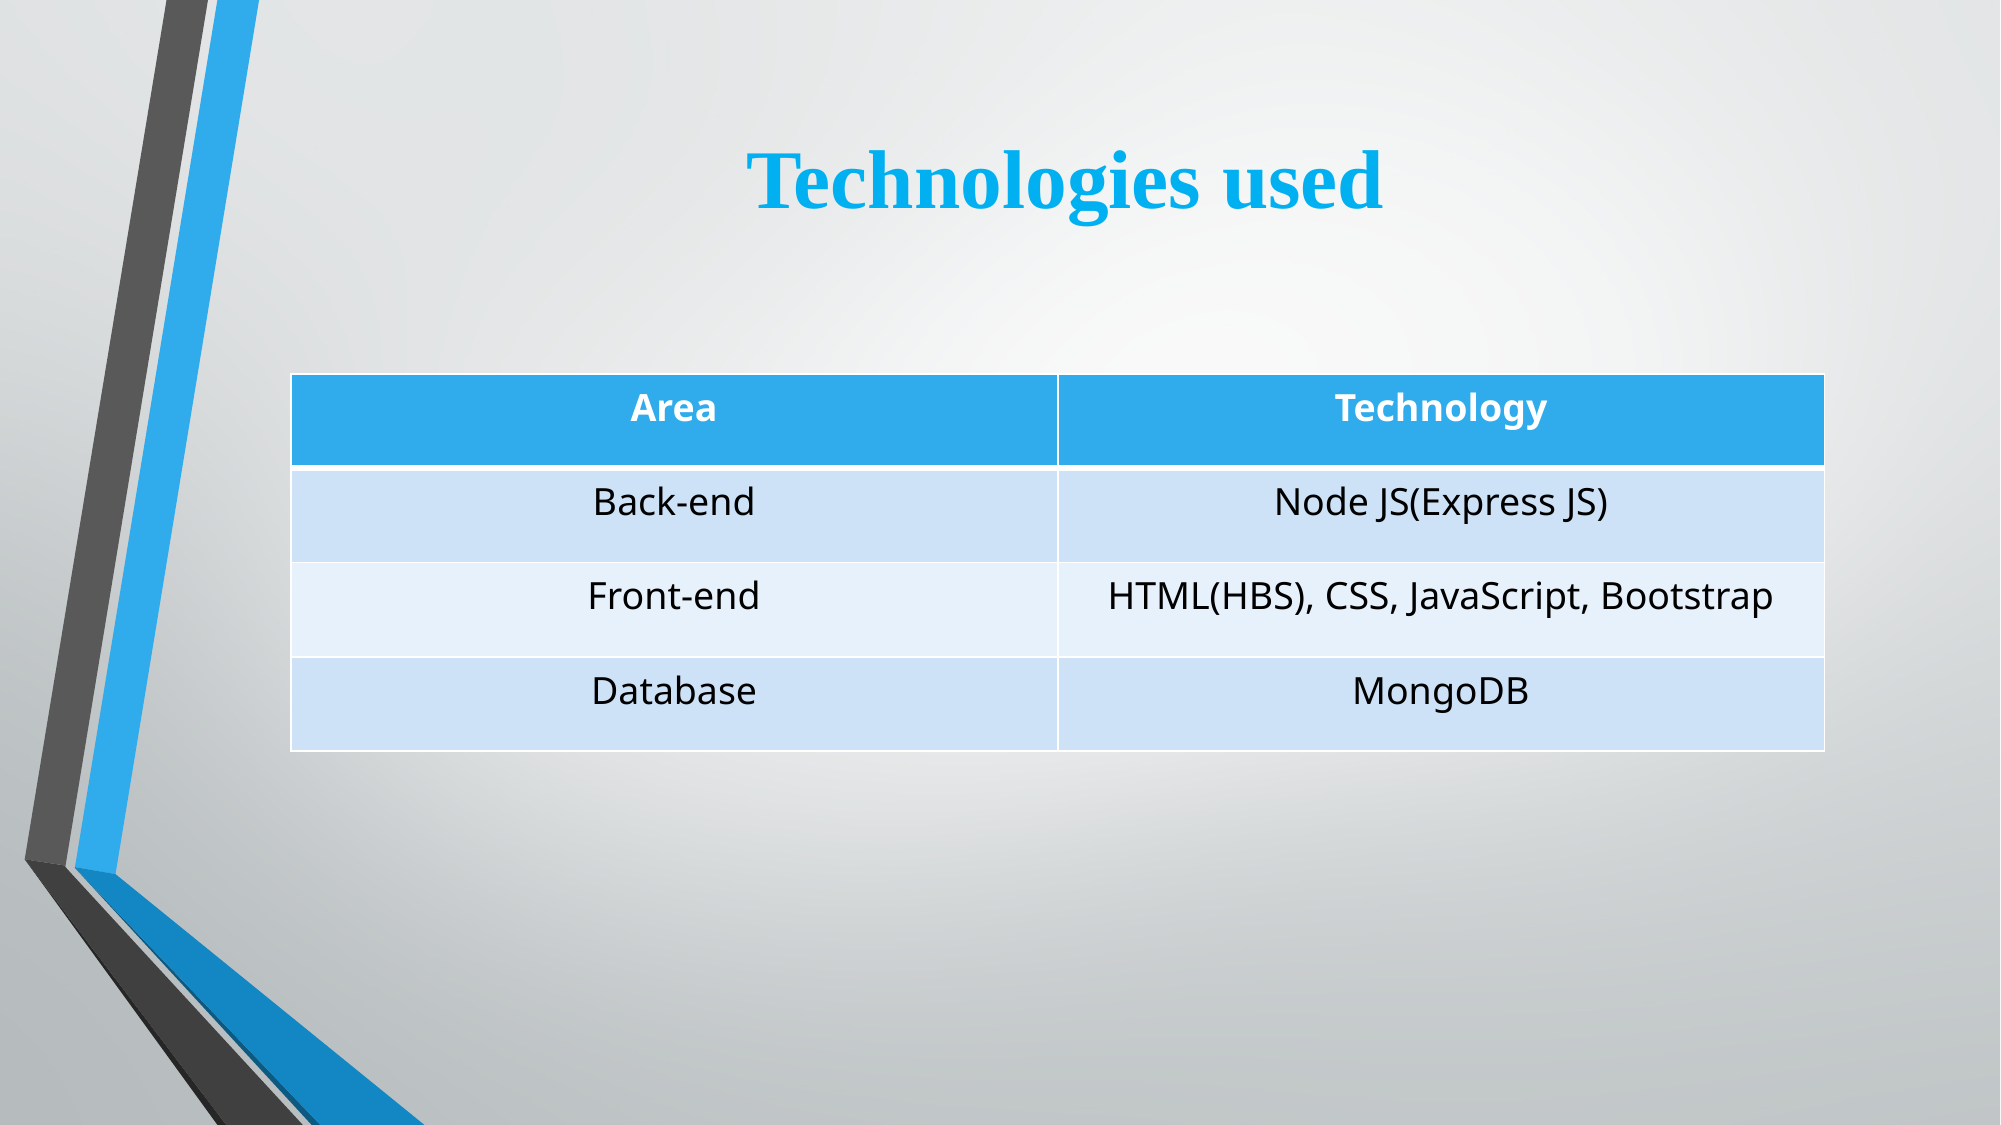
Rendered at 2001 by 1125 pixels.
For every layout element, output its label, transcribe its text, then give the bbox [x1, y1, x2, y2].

table_header Area [292, 375, 1057, 465]
table_header Technology [1059, 375, 1824, 465]
table_cell Front-end [292, 563, 1057, 656]
table_cell Database [292, 658, 1057, 750]
table_cell Node JS(Express JS) [1059, 471, 1824, 562]
table_cell Back-end [292, 471, 1057, 562]
table_cell MongoDB [1059, 658, 1824, 750]
title Technologies used [243, 79, 1887, 271]
table_cell HTML(HBS), CSS, JavaScript, Bootstrap [1059, 563, 1824, 656]
